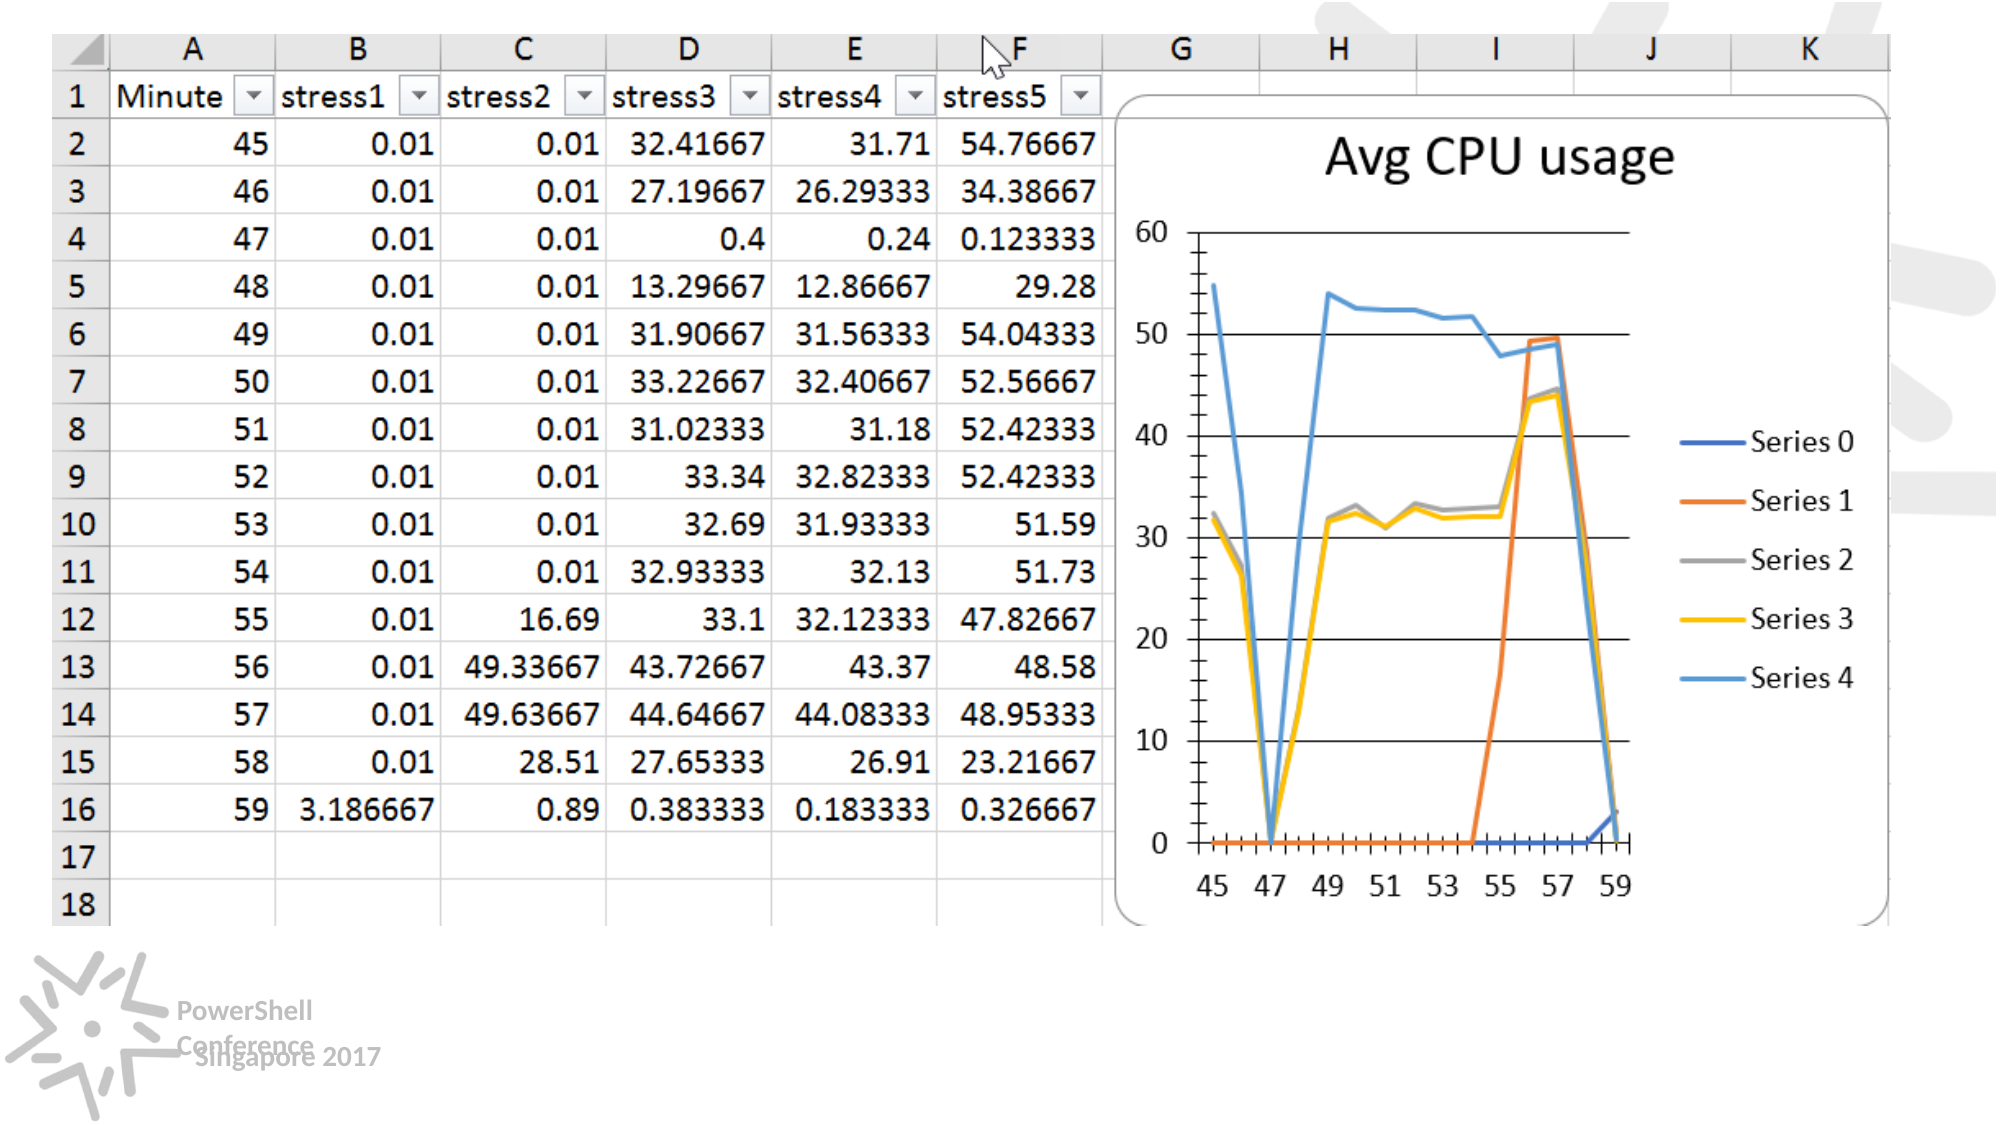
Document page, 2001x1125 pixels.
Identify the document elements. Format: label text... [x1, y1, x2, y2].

text_box Singapore 2017 [190, 1029, 490, 1080]
picture [52, 2, 1996, 926]
picture [0, 944, 190, 1125]
text_box PowerShell Conference [190, 984, 472, 1029]
